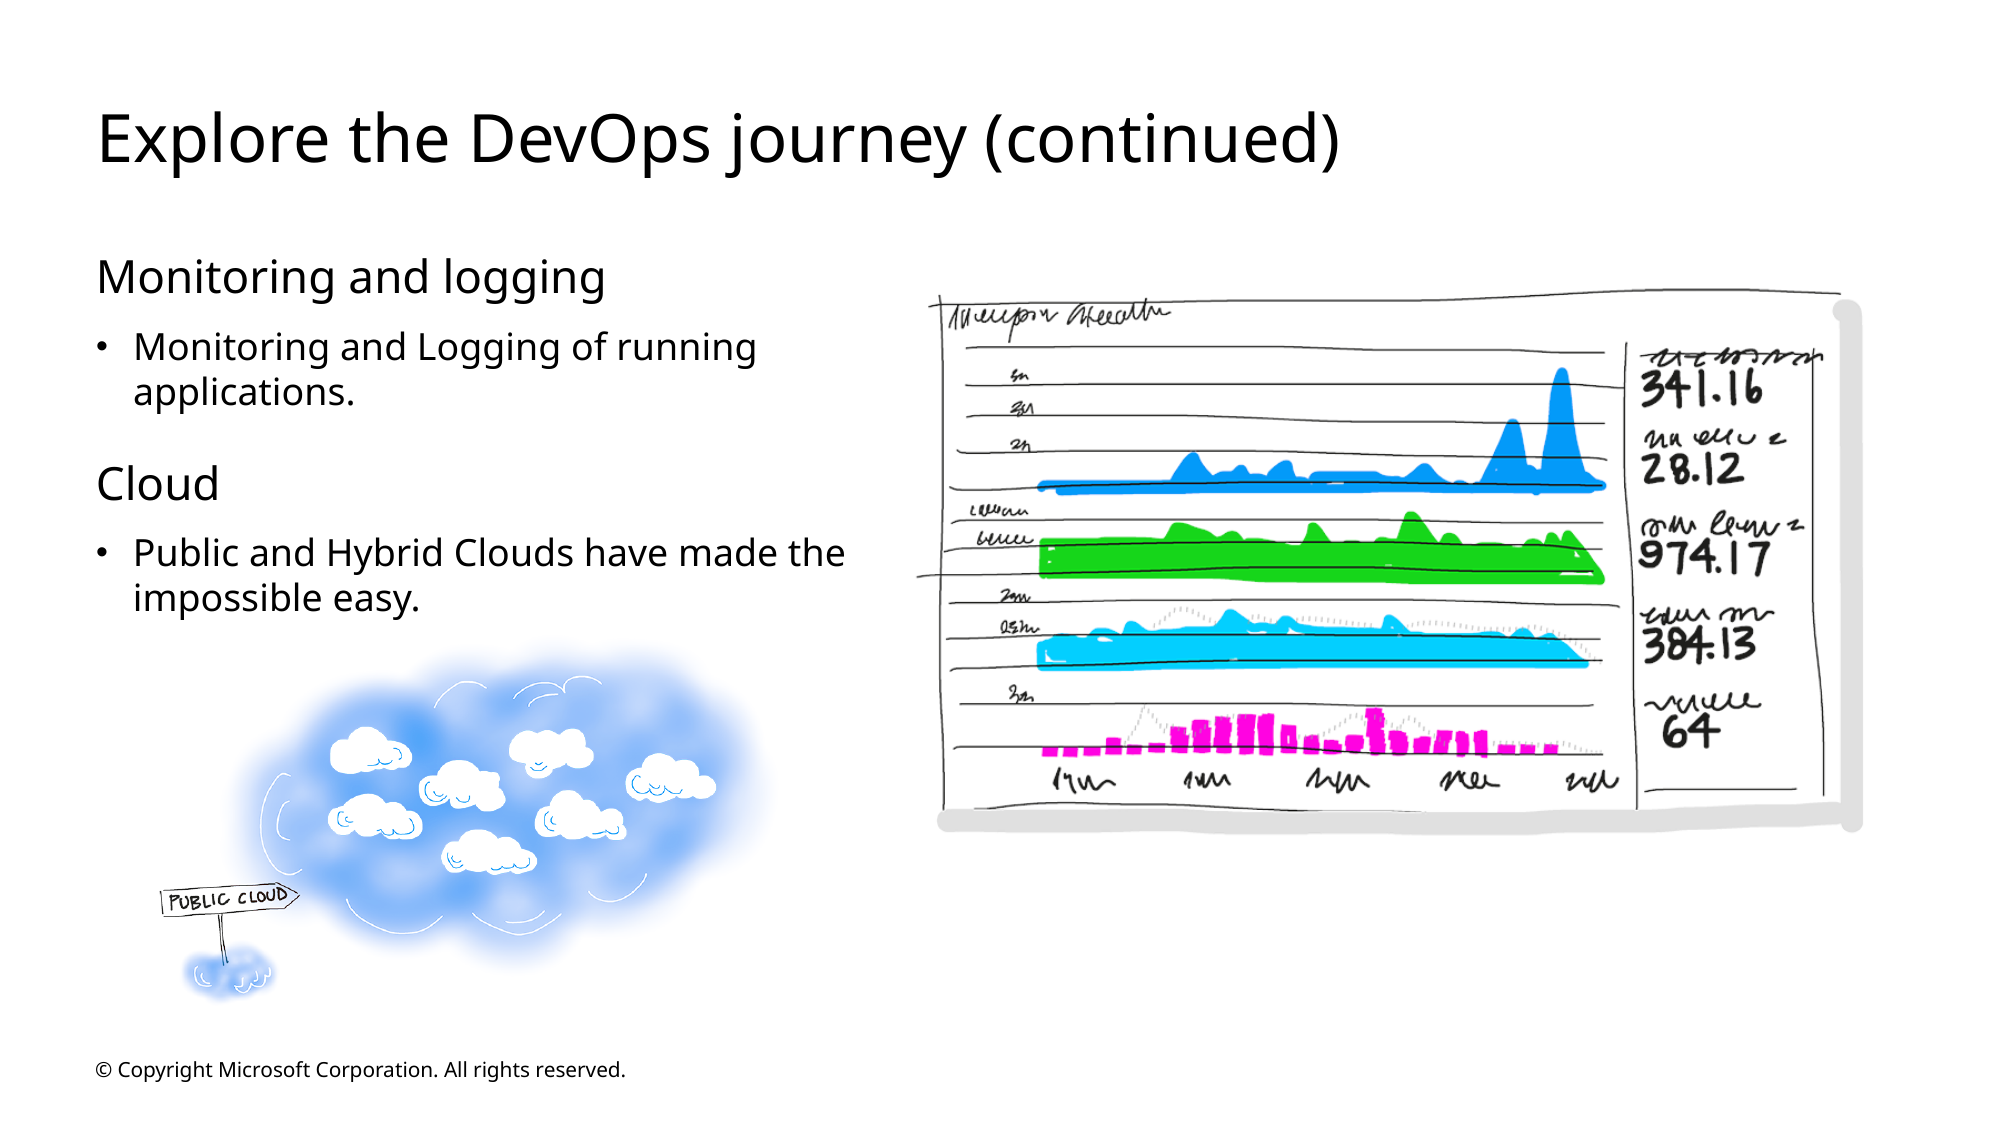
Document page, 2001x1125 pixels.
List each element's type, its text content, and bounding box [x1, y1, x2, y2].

picture [154, 634, 785, 1008]
list Monitoring and logging [95, 247, 870, 304]
picture [906, 275, 1882, 850]
text_box Cloud [95, 454, 870, 510]
text_box Public and Hybrid Clouds have made the impossible easy. [96, 529, 870, 620]
title Explore the DevOps journey (continued) [96, 96, 1762, 284]
list Monitoring and Logging of running applications. [96, 323, 870, 414]
